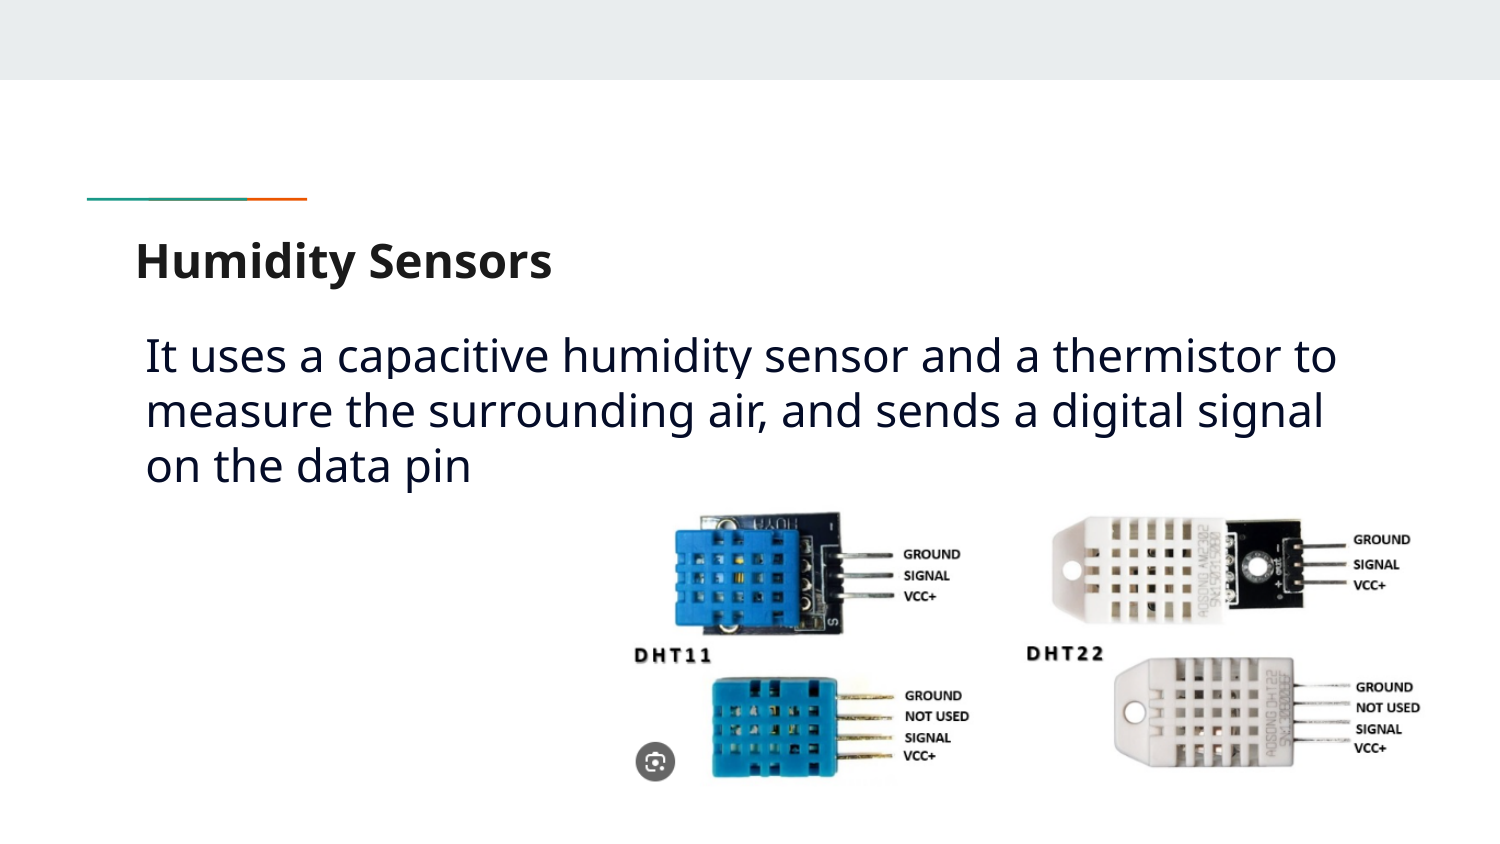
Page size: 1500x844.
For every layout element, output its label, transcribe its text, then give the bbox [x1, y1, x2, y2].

text_box It uses a capacitive humidity sensor and a thermistor to measure the surrounding air, and sends a digital signal on the data pin [130, 312, 1407, 507]
title Humidity Sensors [119, 216, 1381, 305]
picture [627, 497, 1439, 787]
